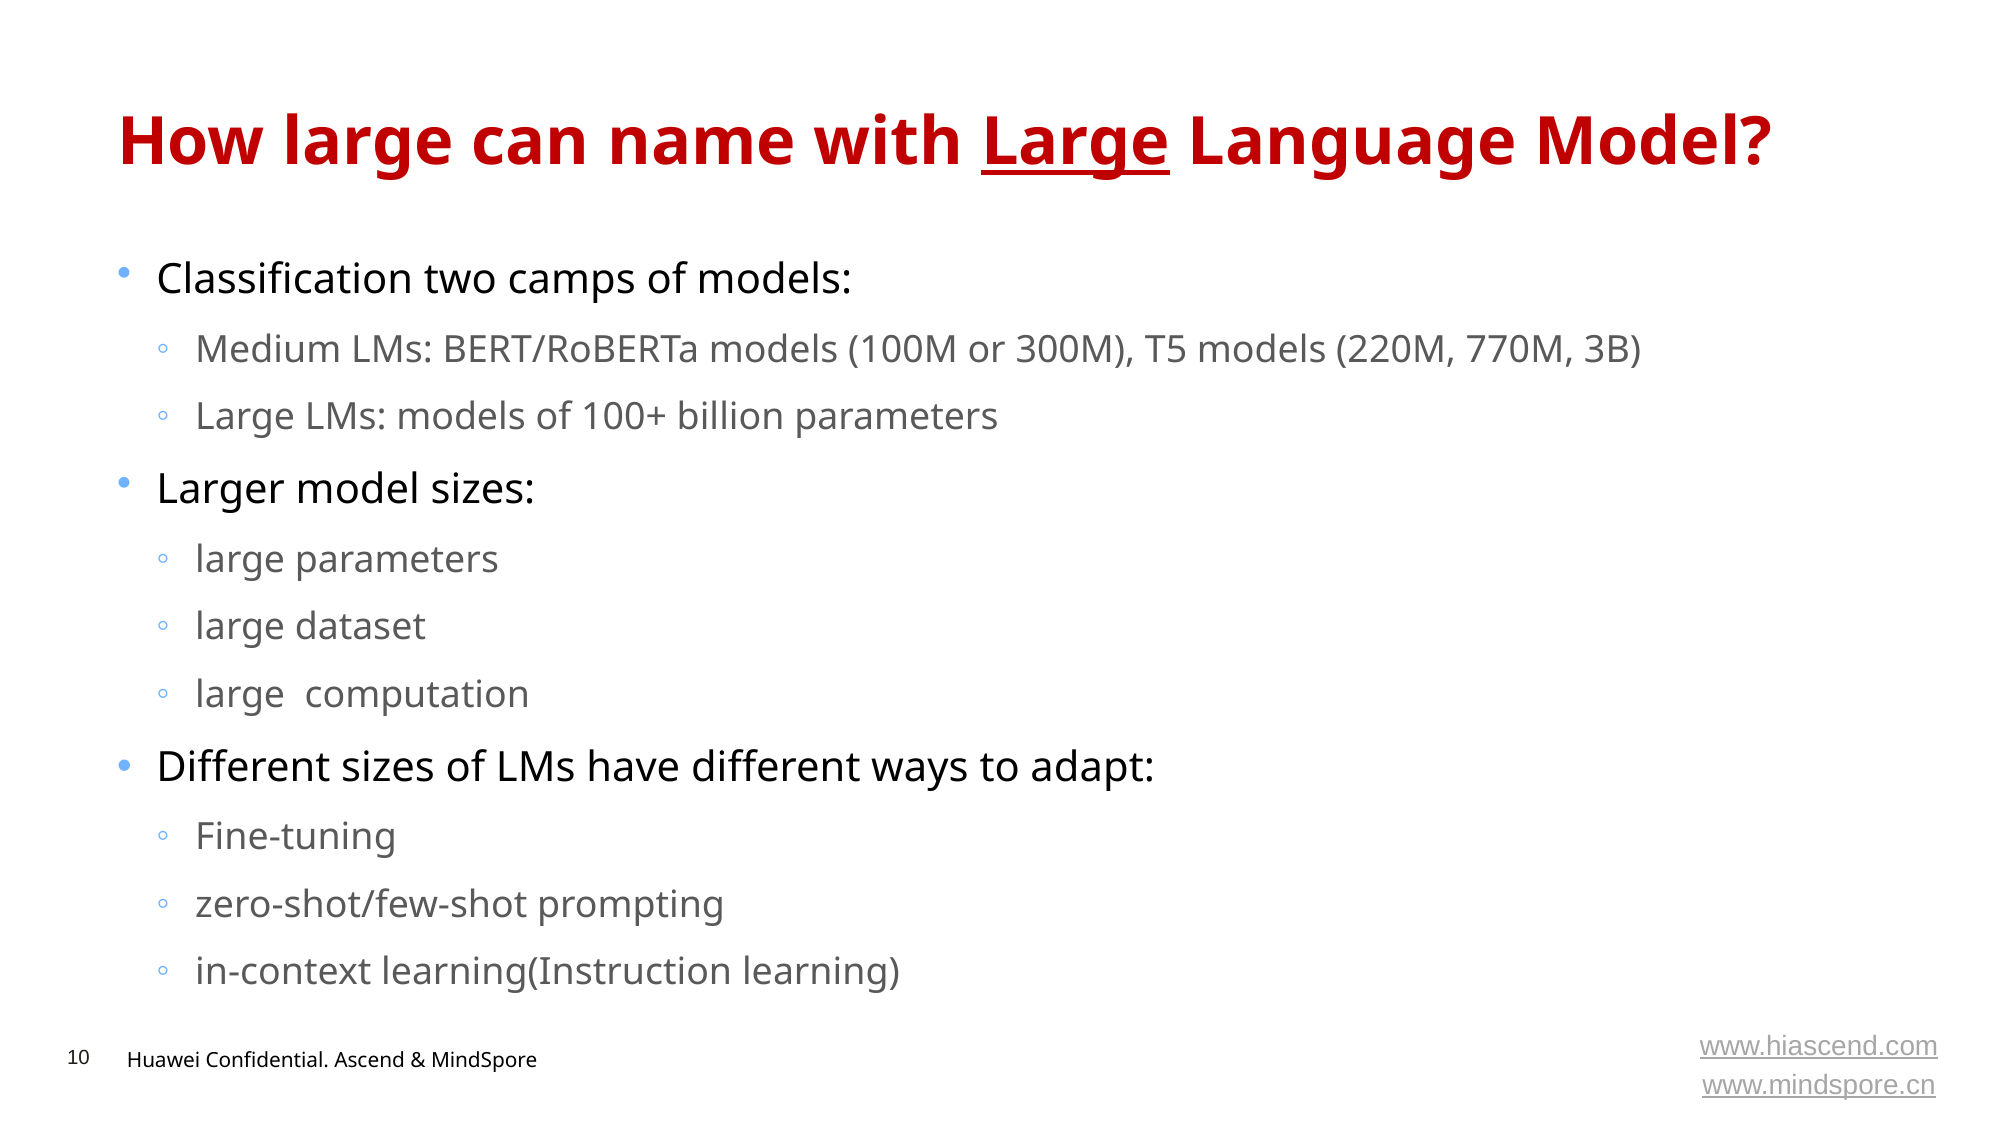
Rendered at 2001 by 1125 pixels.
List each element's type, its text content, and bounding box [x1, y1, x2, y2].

title How large can name with Large Language Model? [102, 90, 1901, 187]
list Classification two camps of models: Medium LMs: BERT/RoBERTa models (100M or 300M), T5 models (220M, 770M, 3B) Large LMs: models of 100+ billion parameters Larger model sizes: large parameters large dataset large computation Different sizes of LMs have different ways to adapt: Fine-tuning zero-shot/few-shot prompting in-context learning(Instruction learning) [102, 219, 1901, 1010]
